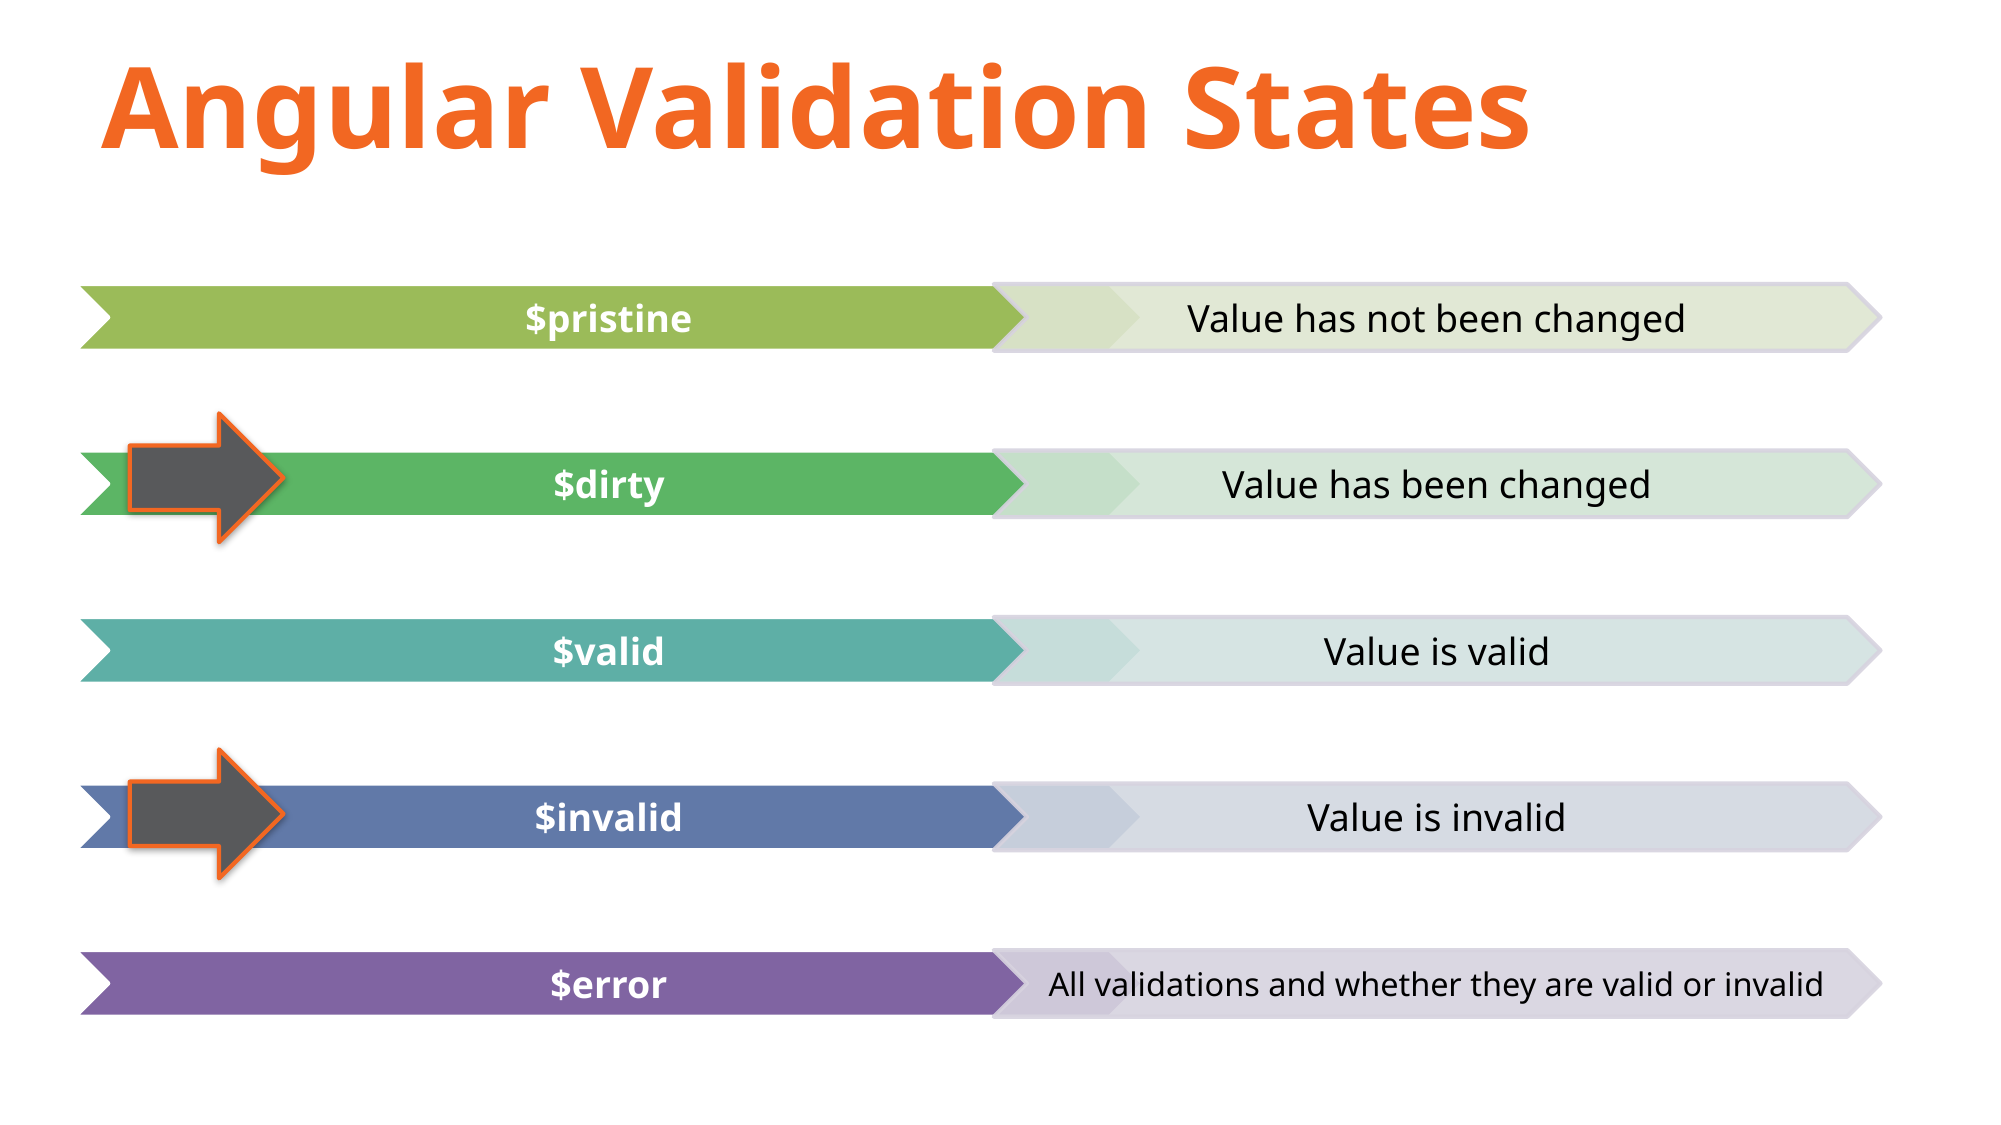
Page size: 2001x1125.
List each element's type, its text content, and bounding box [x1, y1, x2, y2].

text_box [74, 233, 1881, 1067]
title Angular Validation States [101, 30, 1903, 199]
